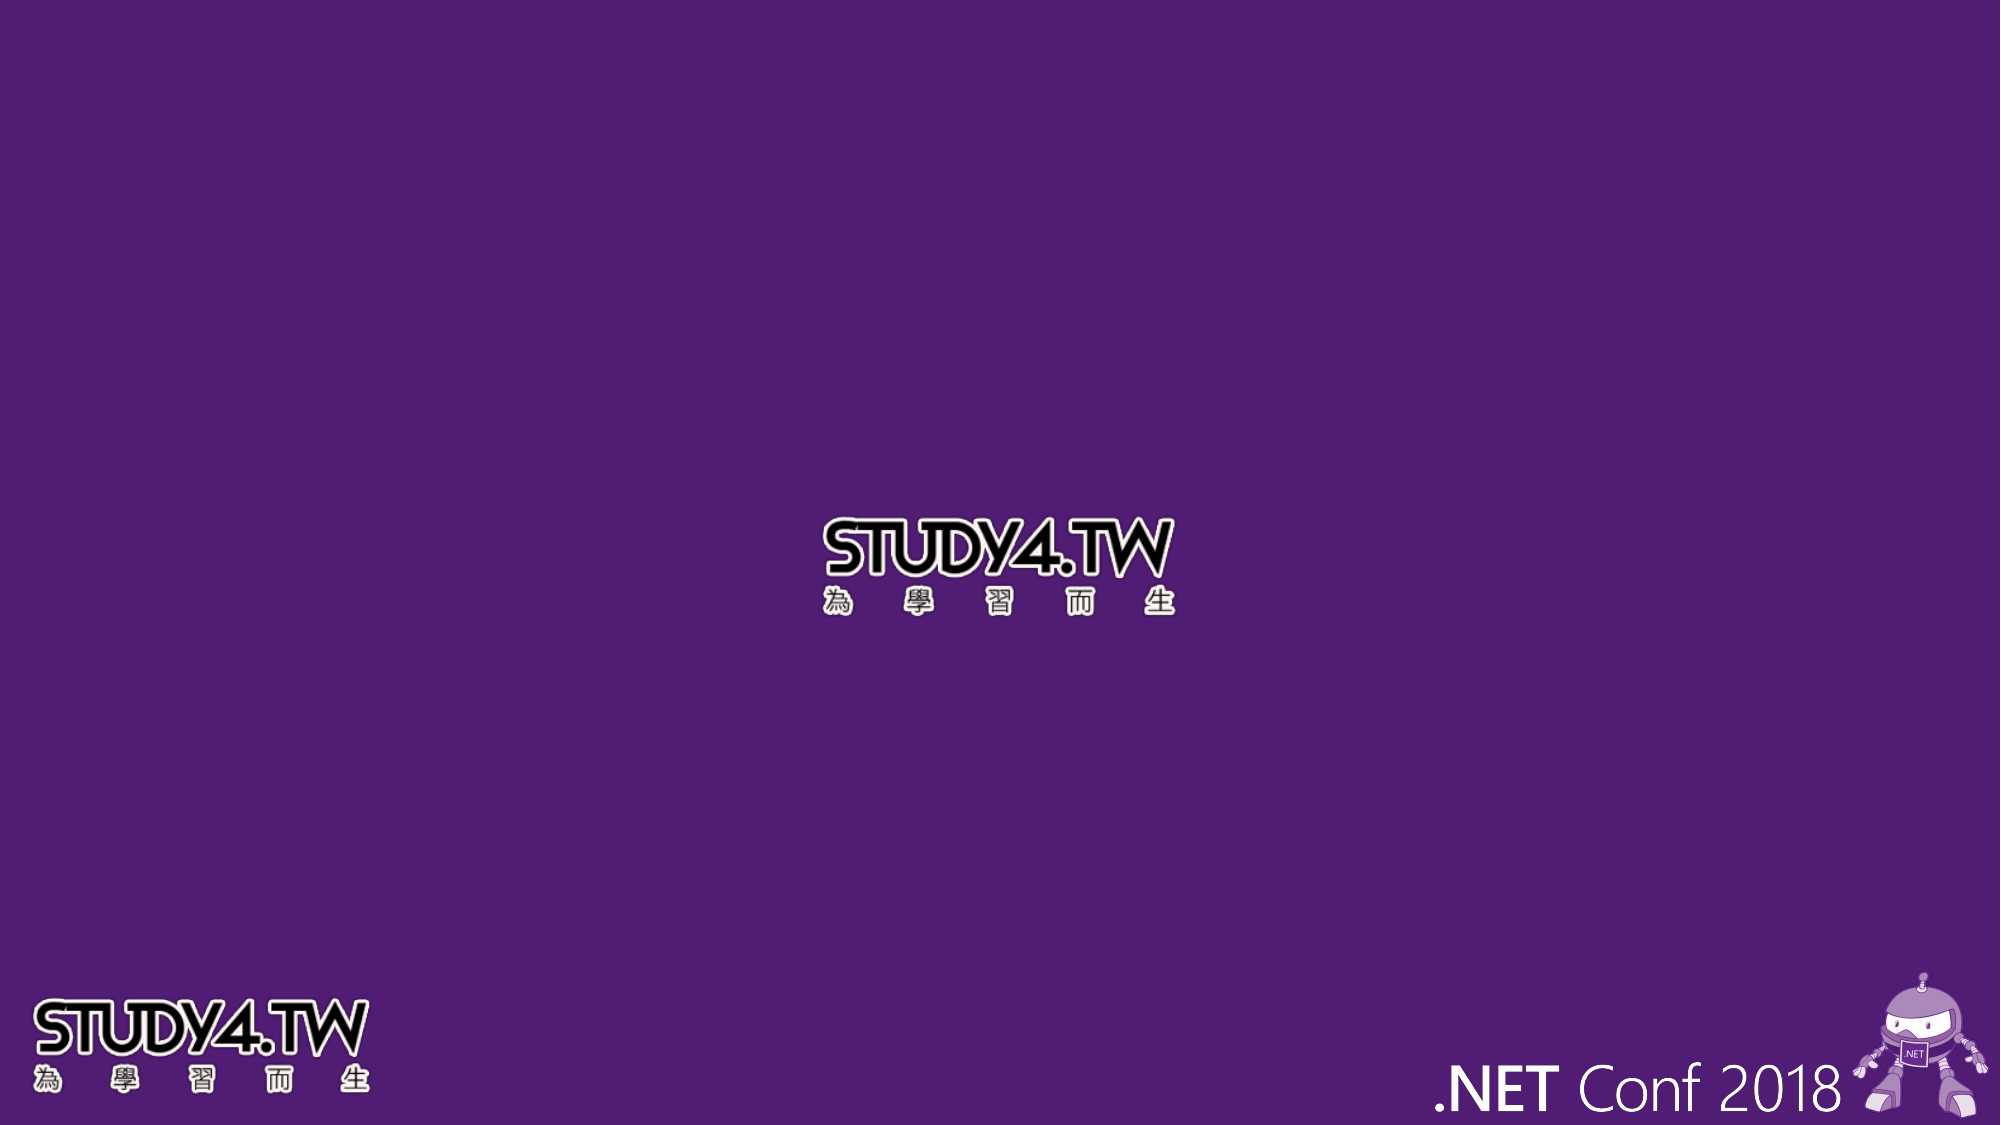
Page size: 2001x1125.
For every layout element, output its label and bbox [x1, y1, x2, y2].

picture [810, 501, 1190, 624]
picture [1435, 1062, 1841, 1112]
picture [21, 983, 384, 1101]
picture [1851, 971, 1990, 1119]
